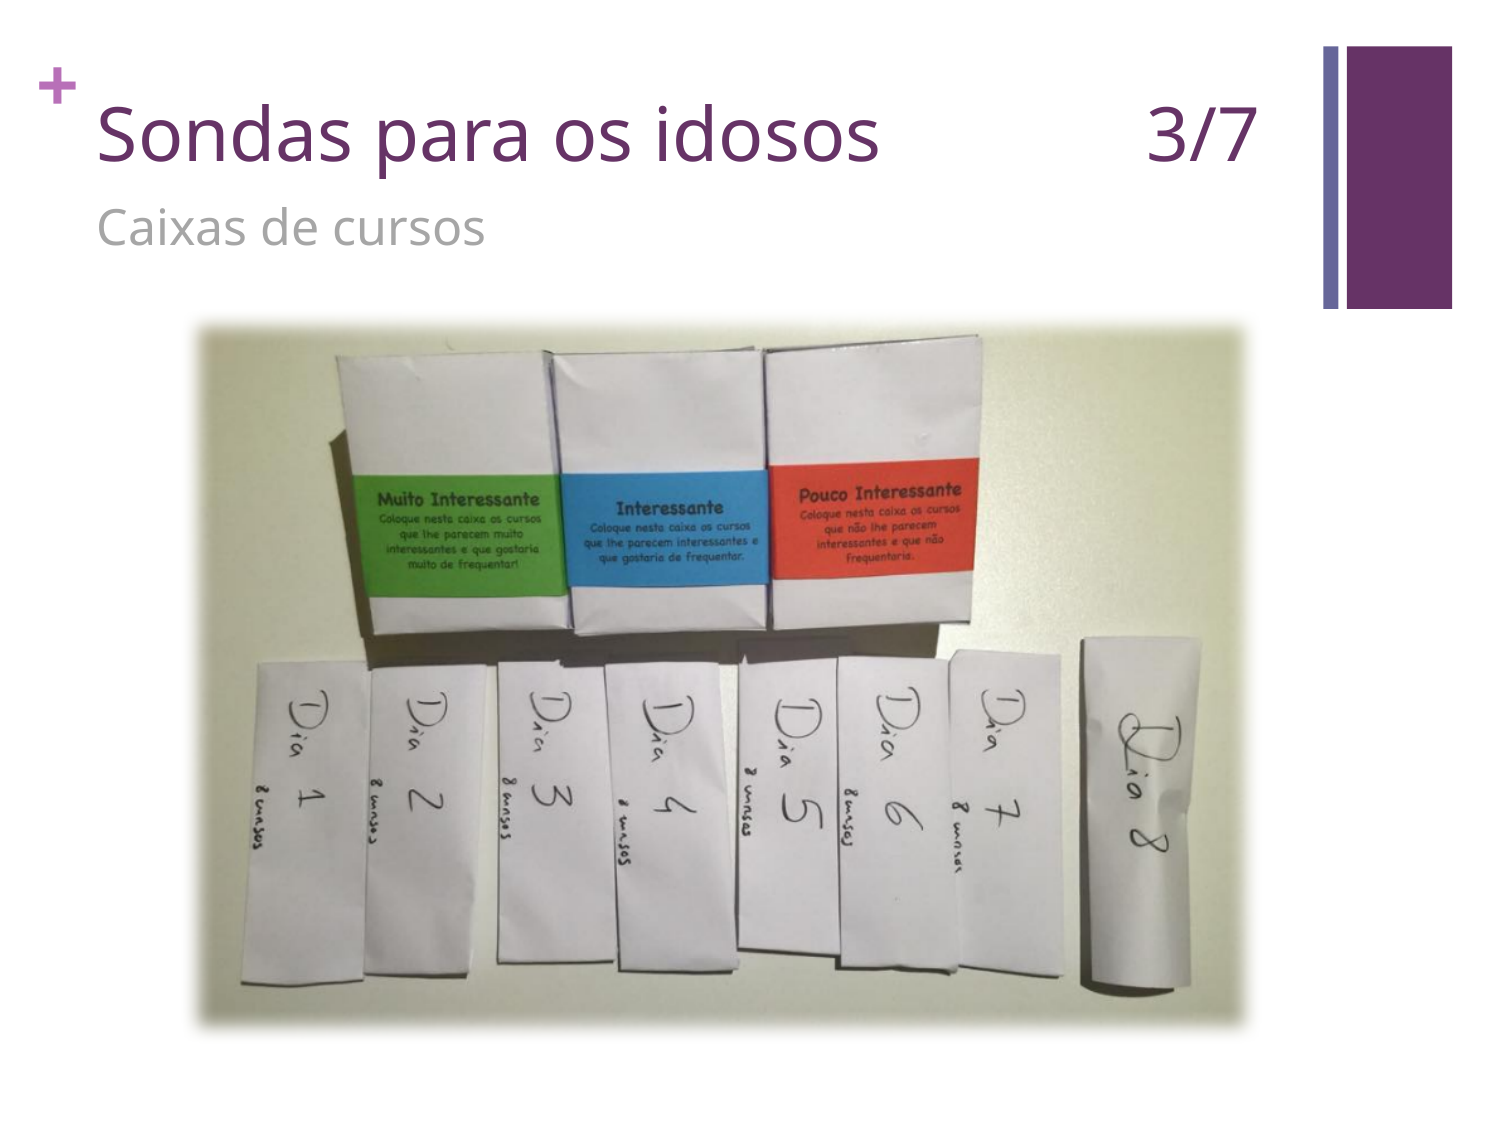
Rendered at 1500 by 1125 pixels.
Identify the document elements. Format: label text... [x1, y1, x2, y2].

title Sondas para os idosos 3/7 [81, 79, 1322, 187]
picture [181, 308, 1263, 1044]
text_box Caixas de cursos [81, 187, 1322, 325]
